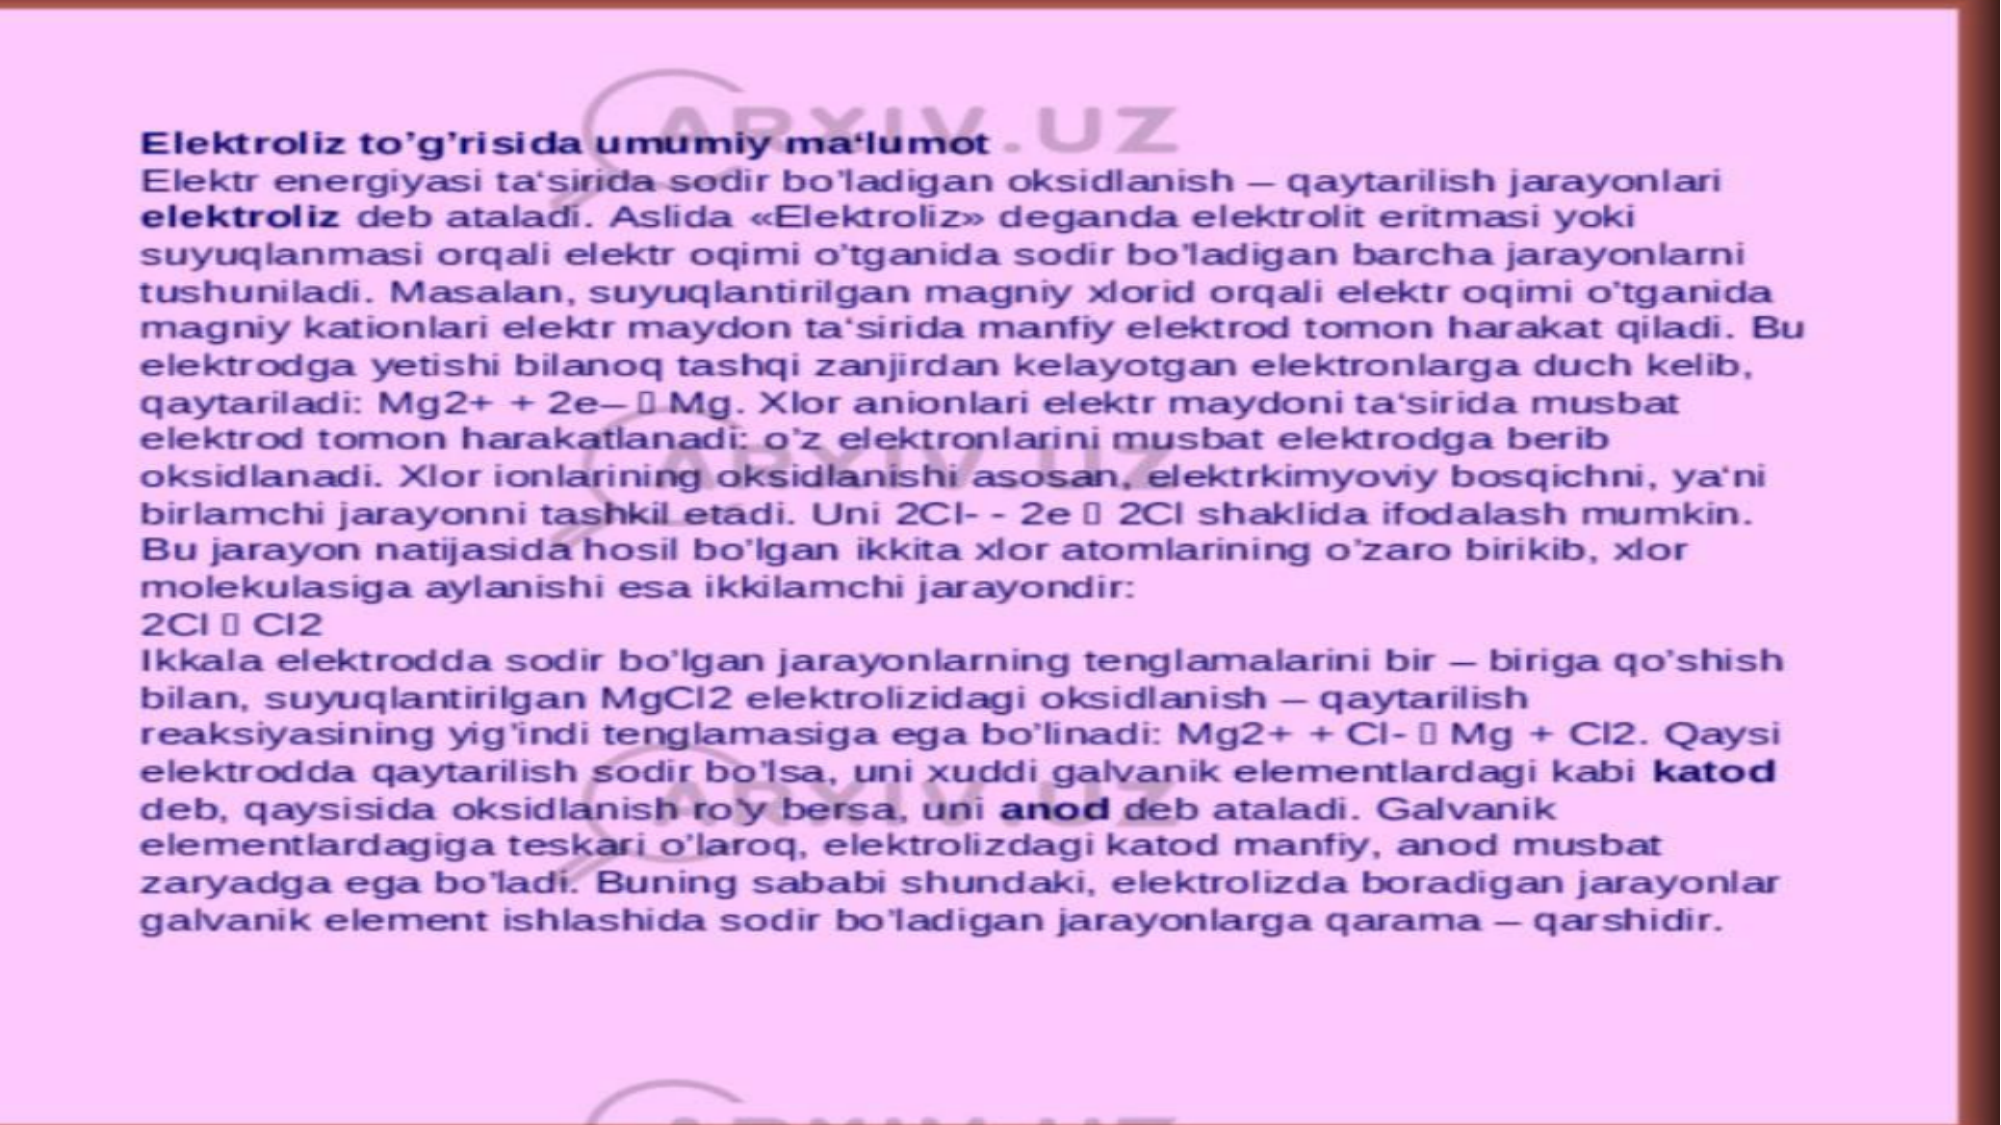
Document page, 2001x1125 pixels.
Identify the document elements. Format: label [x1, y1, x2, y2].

list [0, 0, 2000, 1125]
